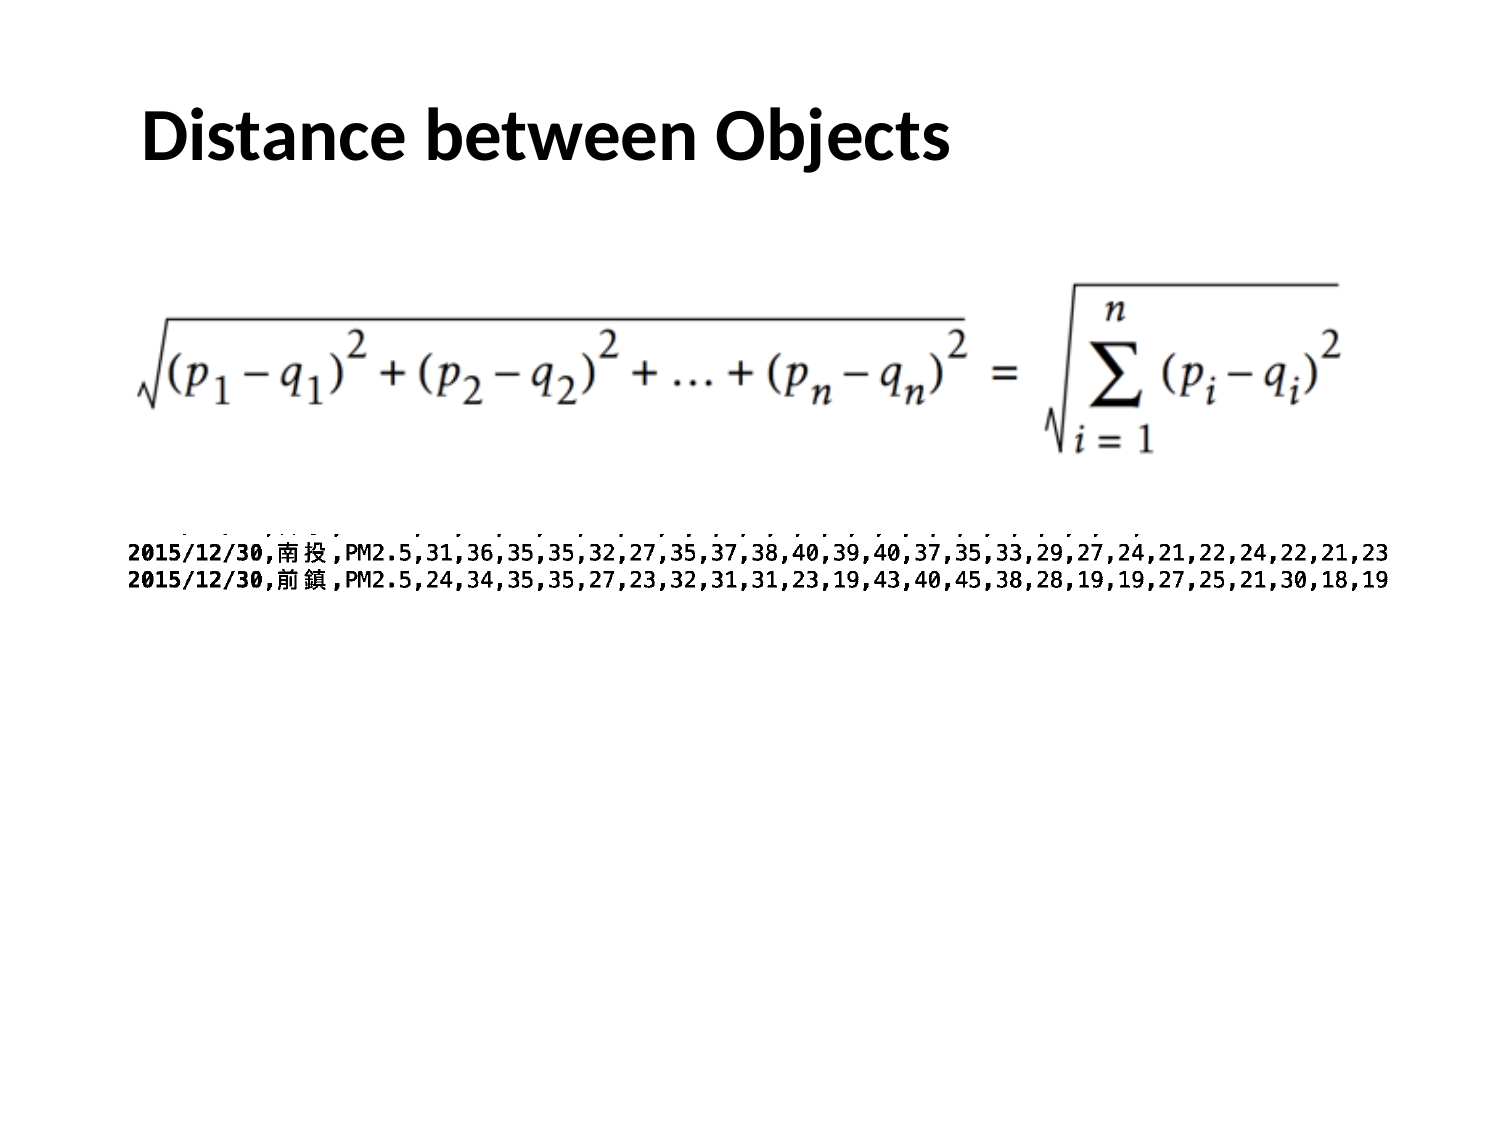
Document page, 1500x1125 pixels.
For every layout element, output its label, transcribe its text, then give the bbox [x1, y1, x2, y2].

text_box Distance between Objects [126, 77, 967, 183]
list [121, 257, 1386, 461]
picture [121, 534, 1407, 591]
